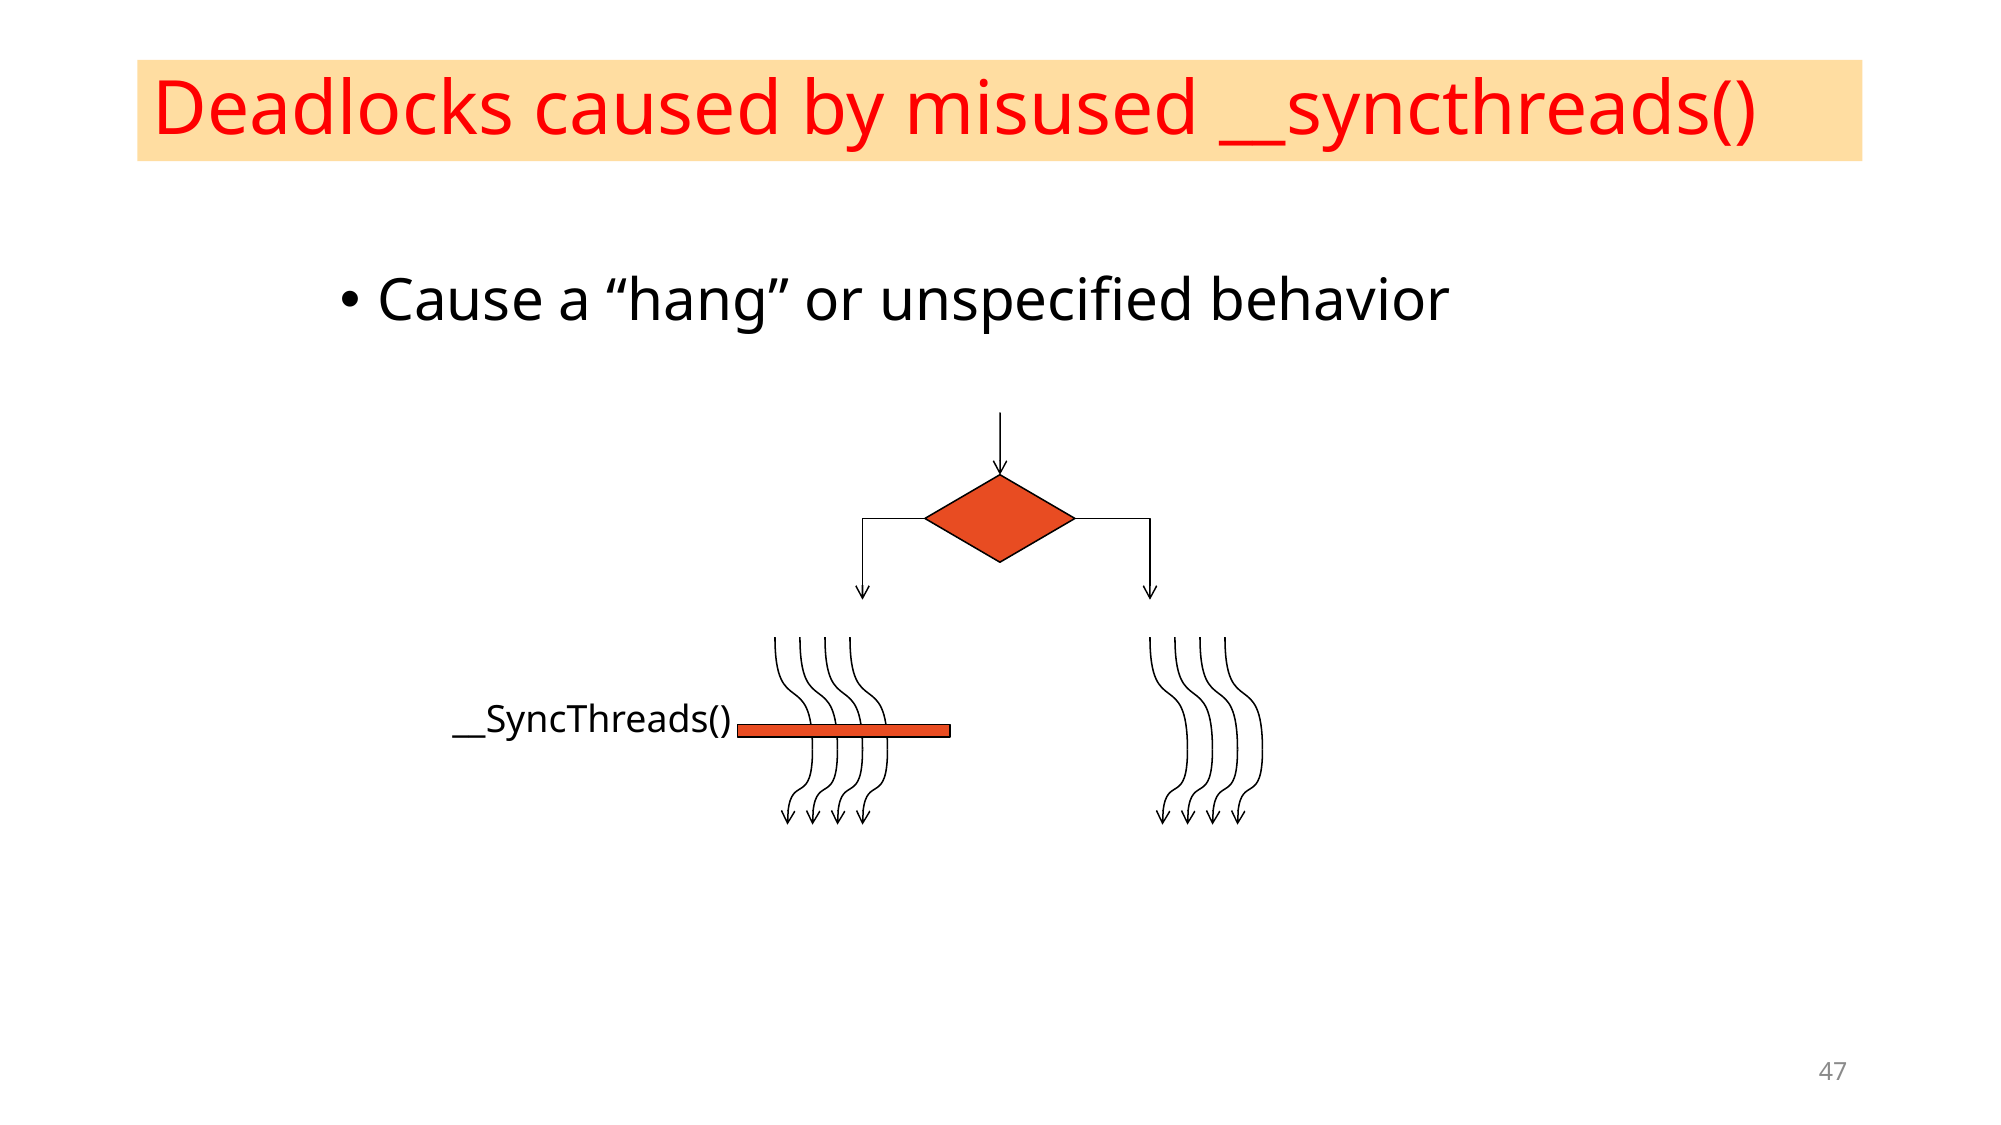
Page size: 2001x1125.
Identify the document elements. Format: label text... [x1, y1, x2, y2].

text_box [925, 475, 1075, 563]
text_box __SyncThreads() [437, 687, 747, 747]
text_box [888, 724, 950, 738]
slide_number 47 [1412, 1042, 1863, 1103]
title Deadlocks caused by misused __syncthreads() [137, 59, 1863, 162]
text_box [862, 518, 925, 600]
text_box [1074, 518, 1150, 600]
list Cause a “hang” or unspecified behavior [324, 262, 1675, 638]
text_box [774, 637, 888, 825]
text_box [1149, 637, 1263, 825]
text_box [747, 724, 774, 738]
